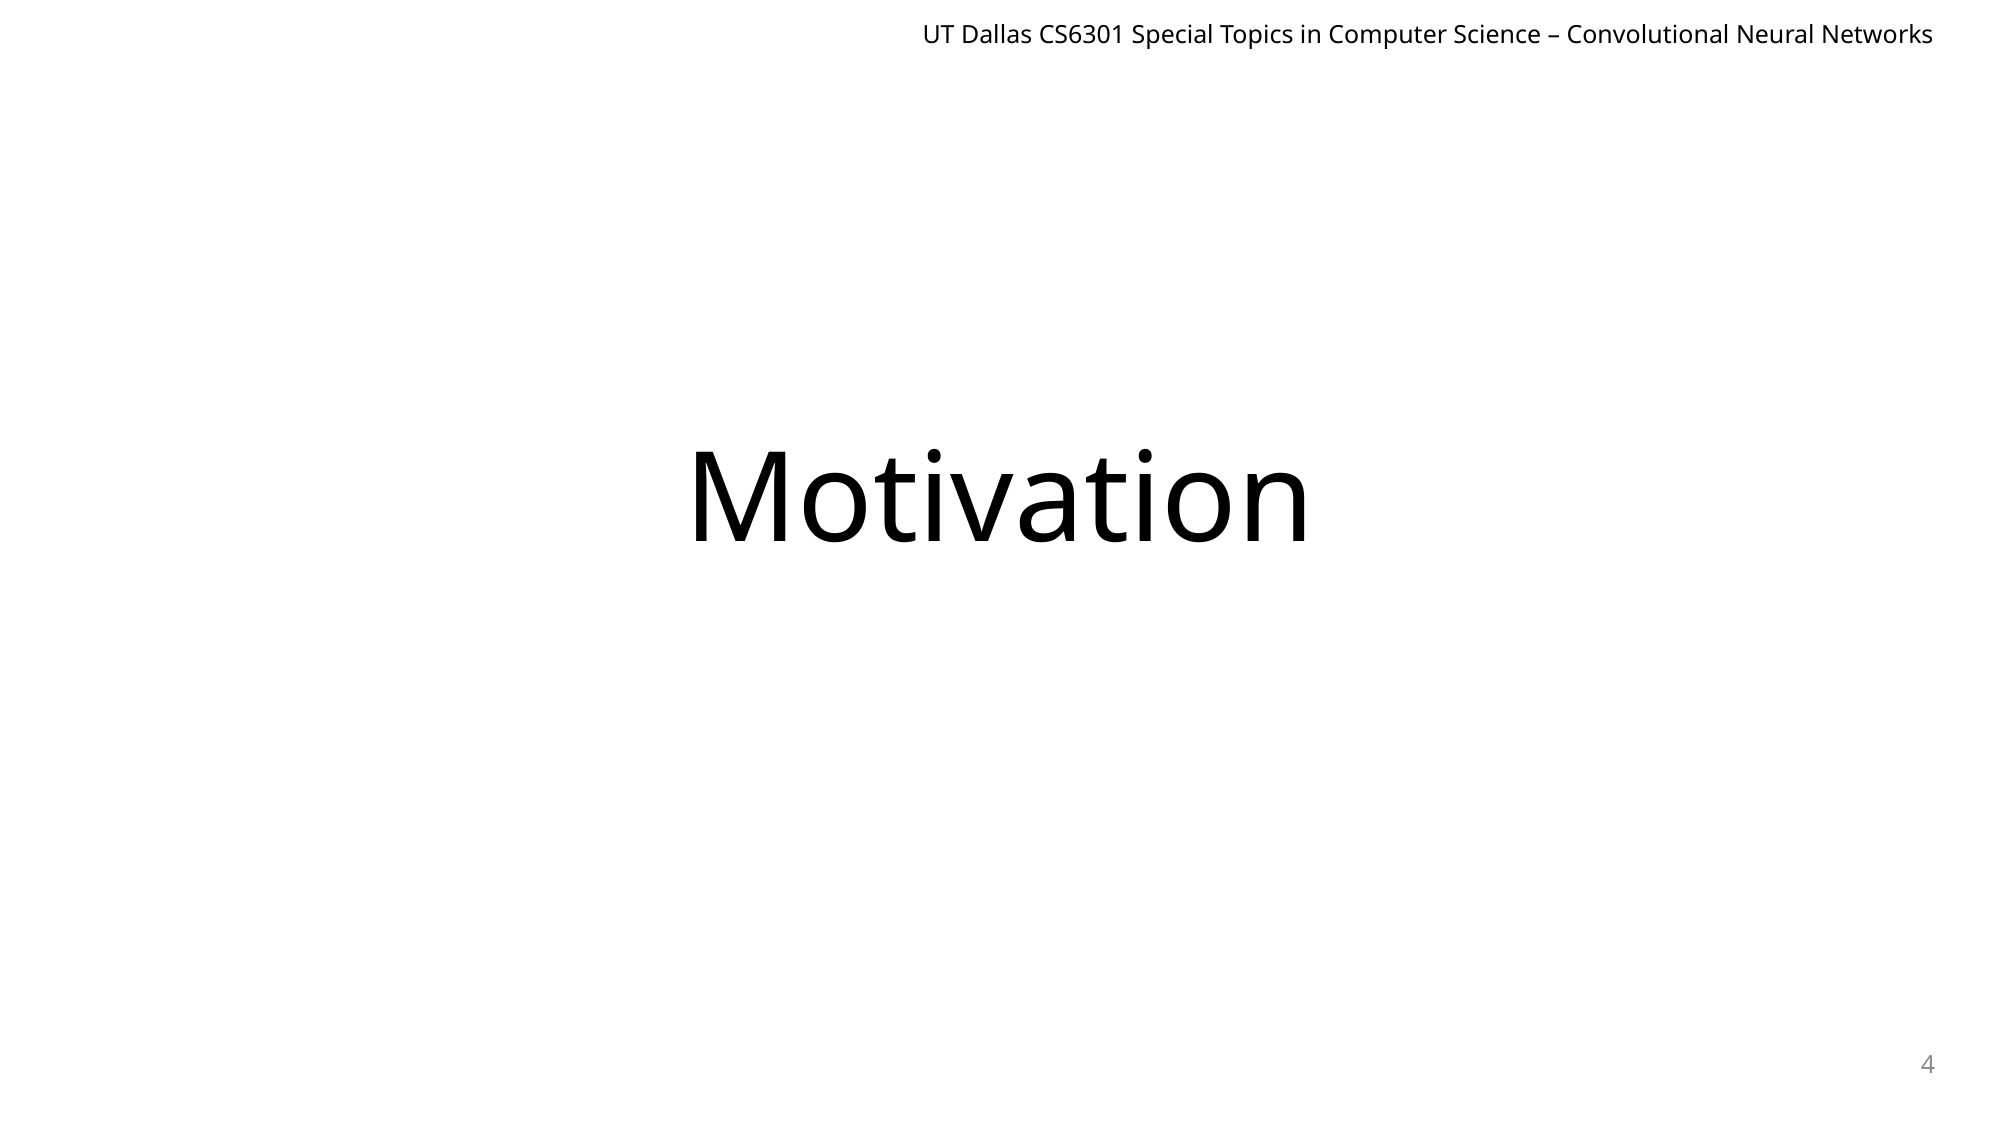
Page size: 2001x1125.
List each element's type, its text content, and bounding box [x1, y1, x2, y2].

title Motivation [249, 184, 1750, 576]
text_box UT Dallas CS6301 Special Topics in Computer Science – Convolutional Neural Networks [899, 11, 1950, 56]
slide_number 4 [1500, 1035, 1950, 1096]
